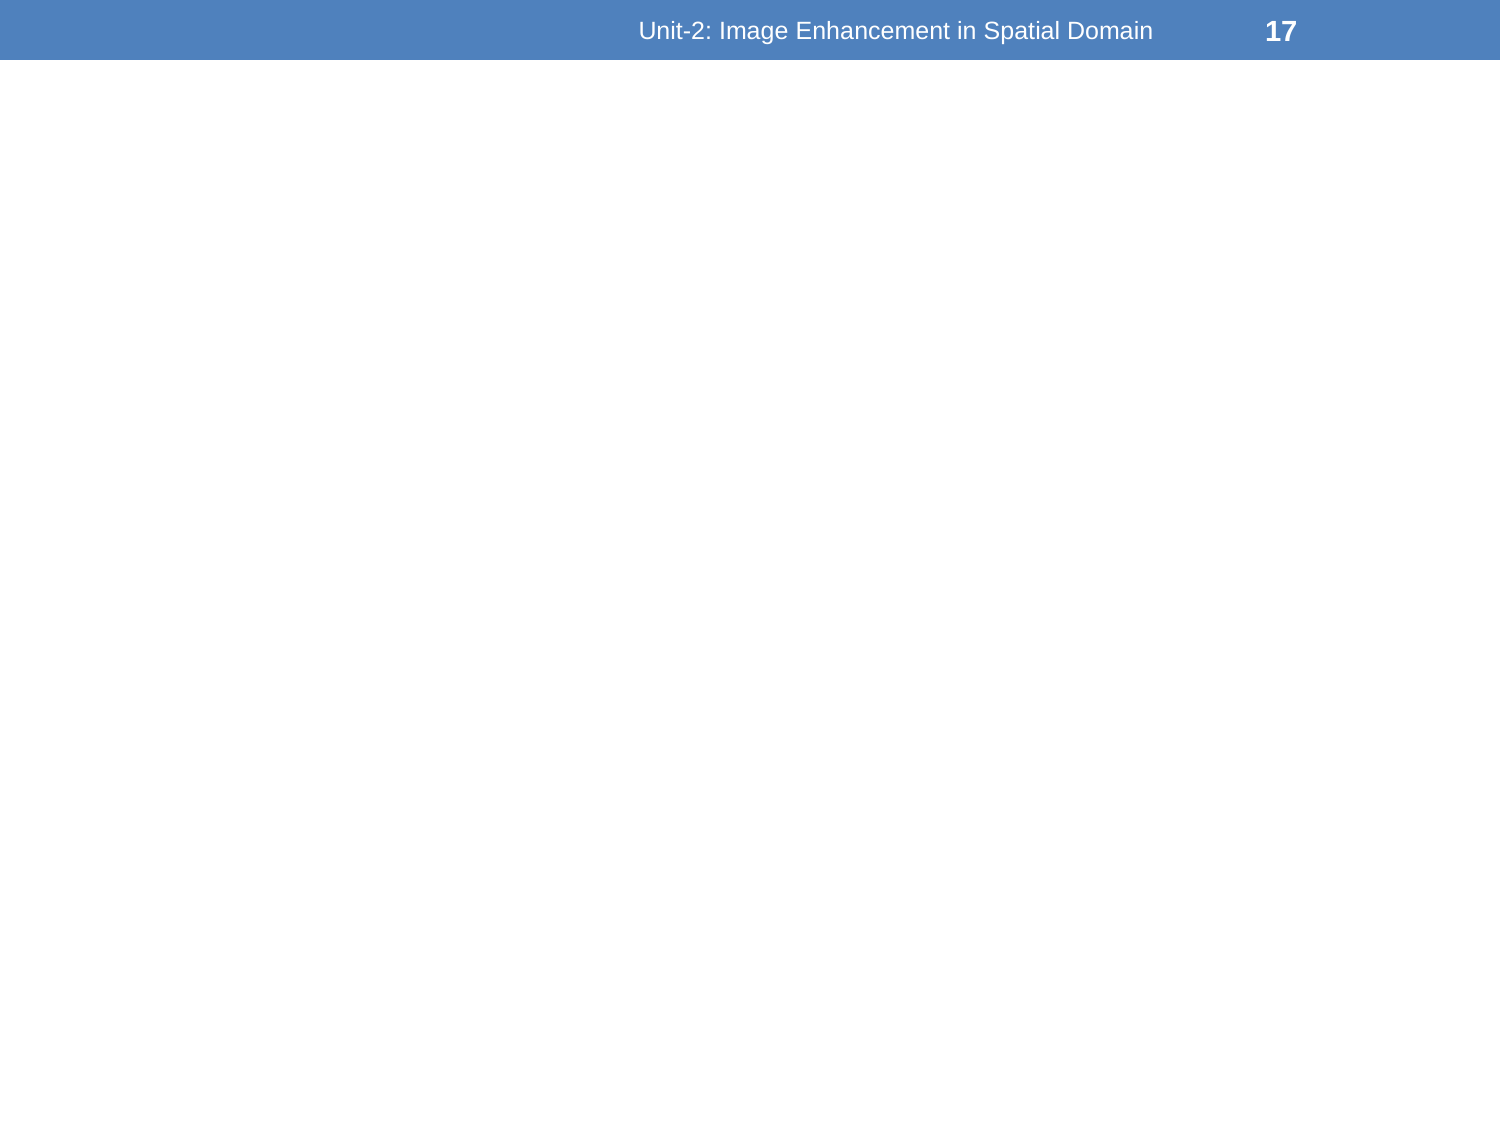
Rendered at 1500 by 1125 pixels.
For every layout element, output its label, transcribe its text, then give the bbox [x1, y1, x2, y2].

slide_number 17 [1250, 3, 1425, 57]
footer Unit-2: Image Enhancement in Spatial Domain [562, 3, 1238, 57]
